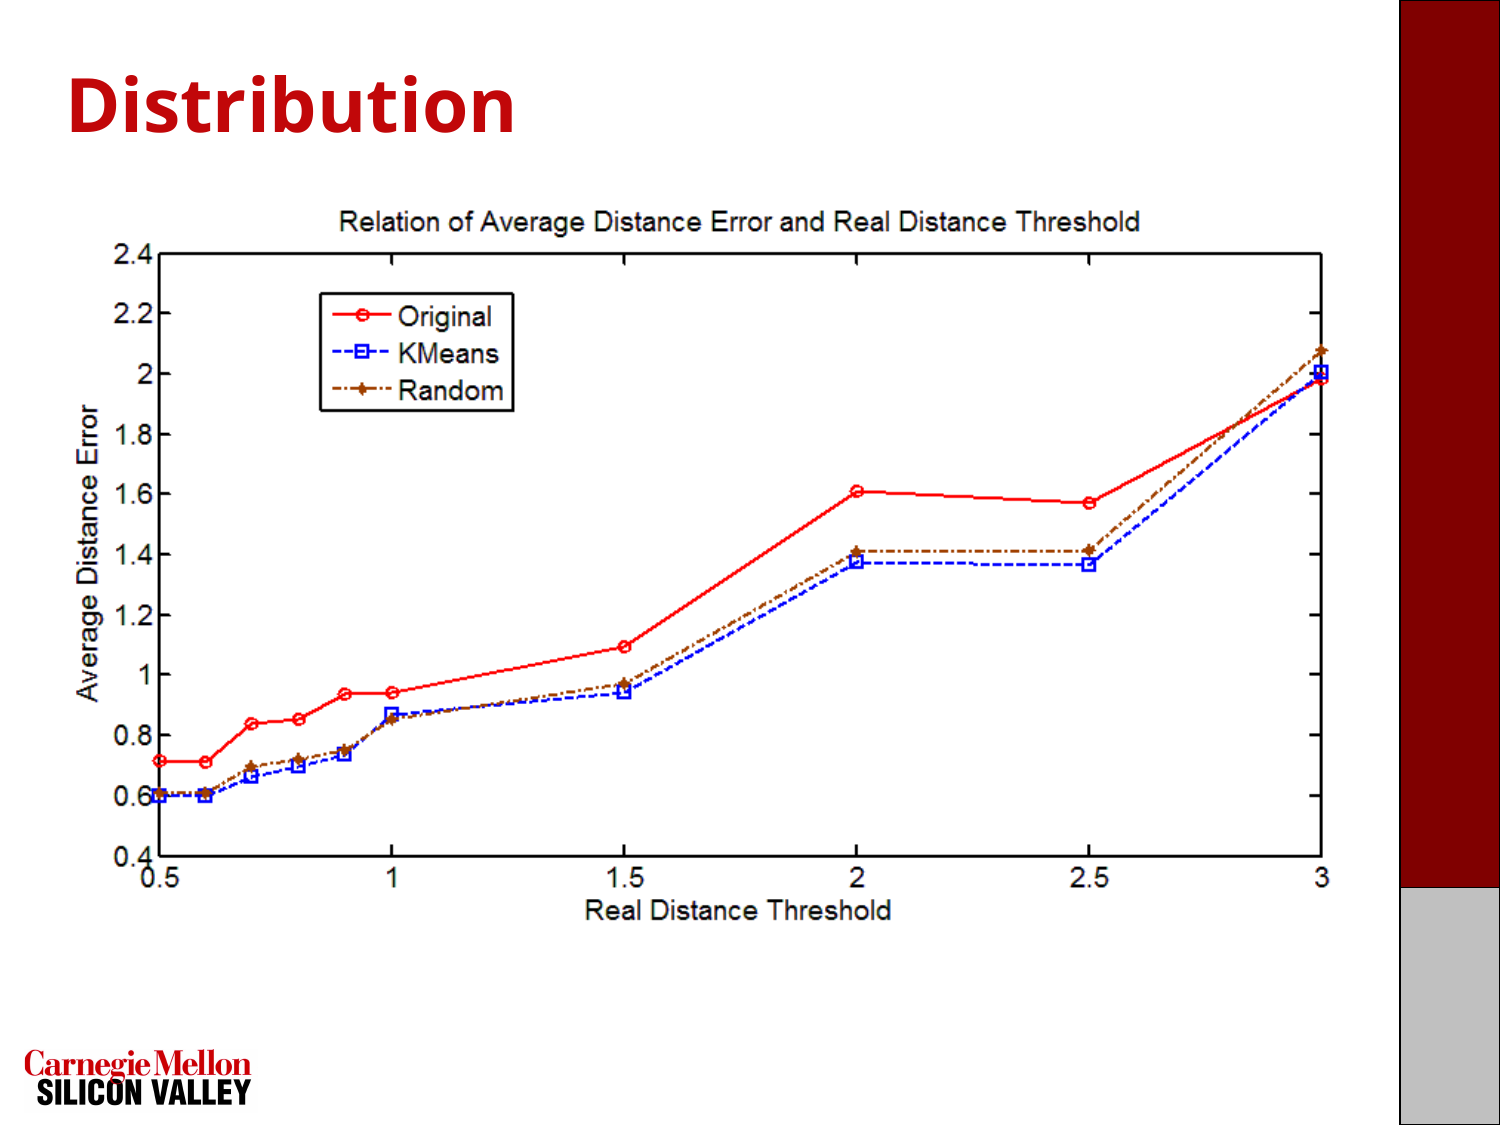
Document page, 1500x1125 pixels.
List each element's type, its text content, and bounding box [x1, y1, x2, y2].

picture [24, 1049, 258, 1113]
title Distribution [49, 49, 1326, 163]
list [46, 175, 1360, 938]
